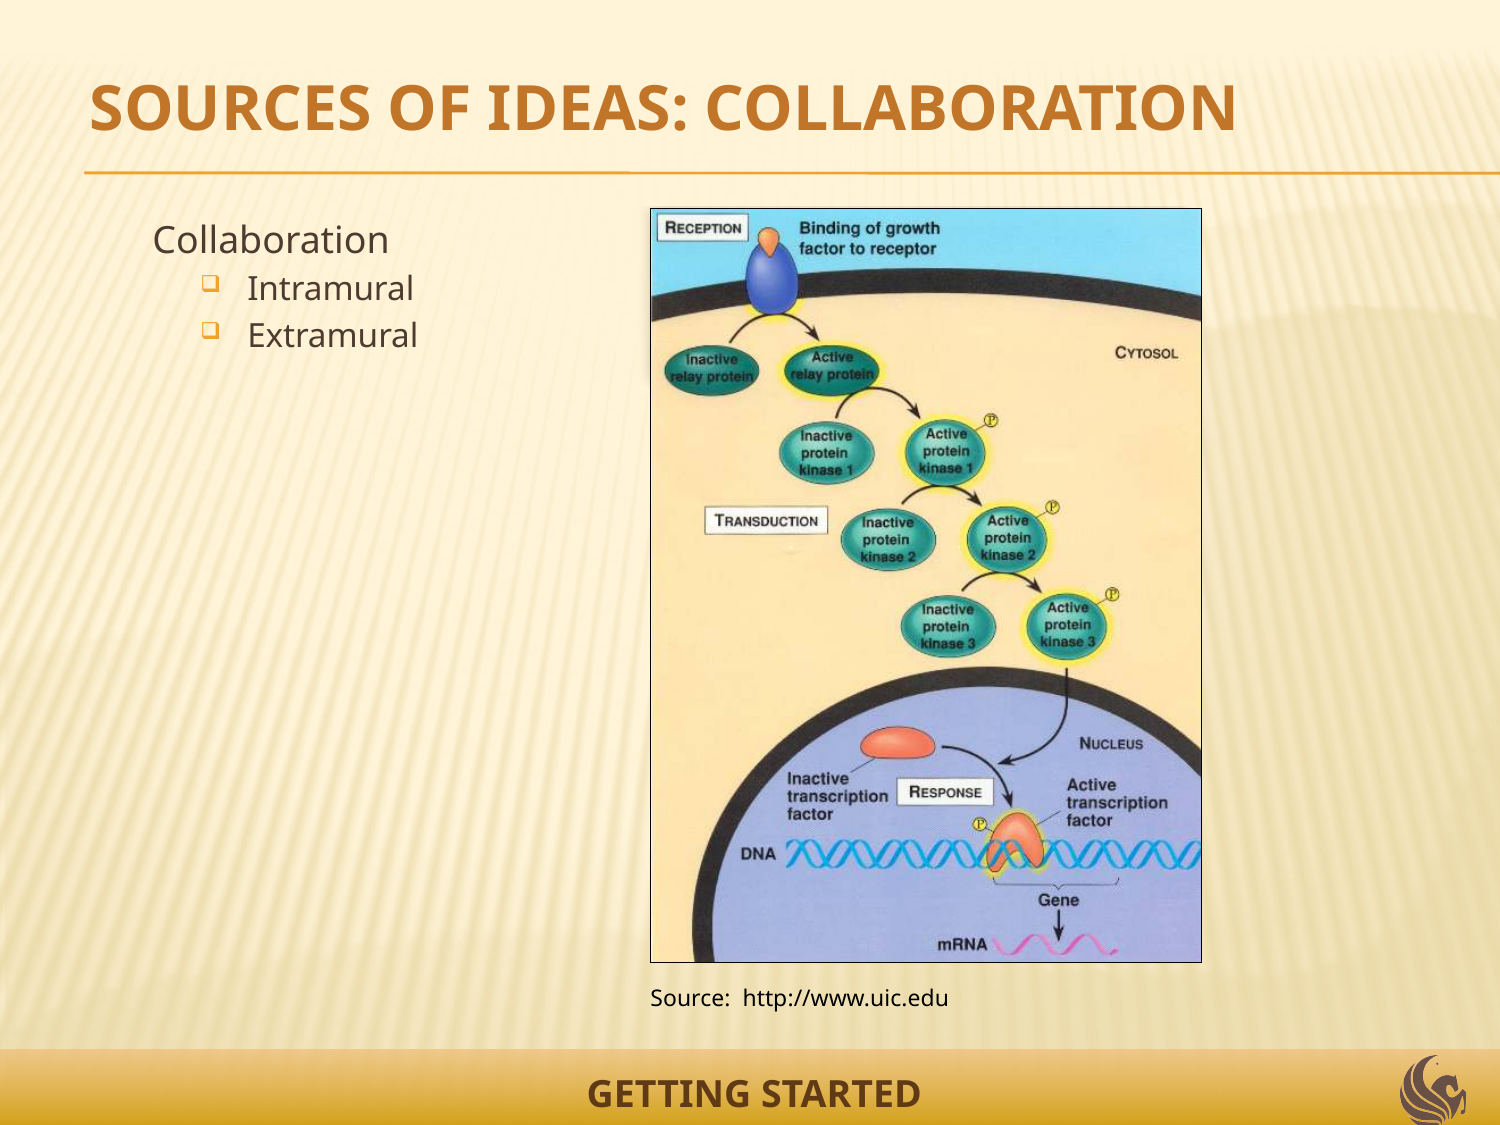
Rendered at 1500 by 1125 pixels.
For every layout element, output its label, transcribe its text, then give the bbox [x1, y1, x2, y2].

list [37, 212, 1363, 1062]
text_box SOURCES OF IDEAS: COLLABORATION [75, 45, 1400, 150]
text_box Source: http://www.uic.edu [635, 976, 998, 1019]
text_box GETTING STARTED [23, 1062, 1486, 1123]
text_box Collaboration Intramural Extramural [99, 208, 644, 388]
picture [649, 207, 1202, 963]
